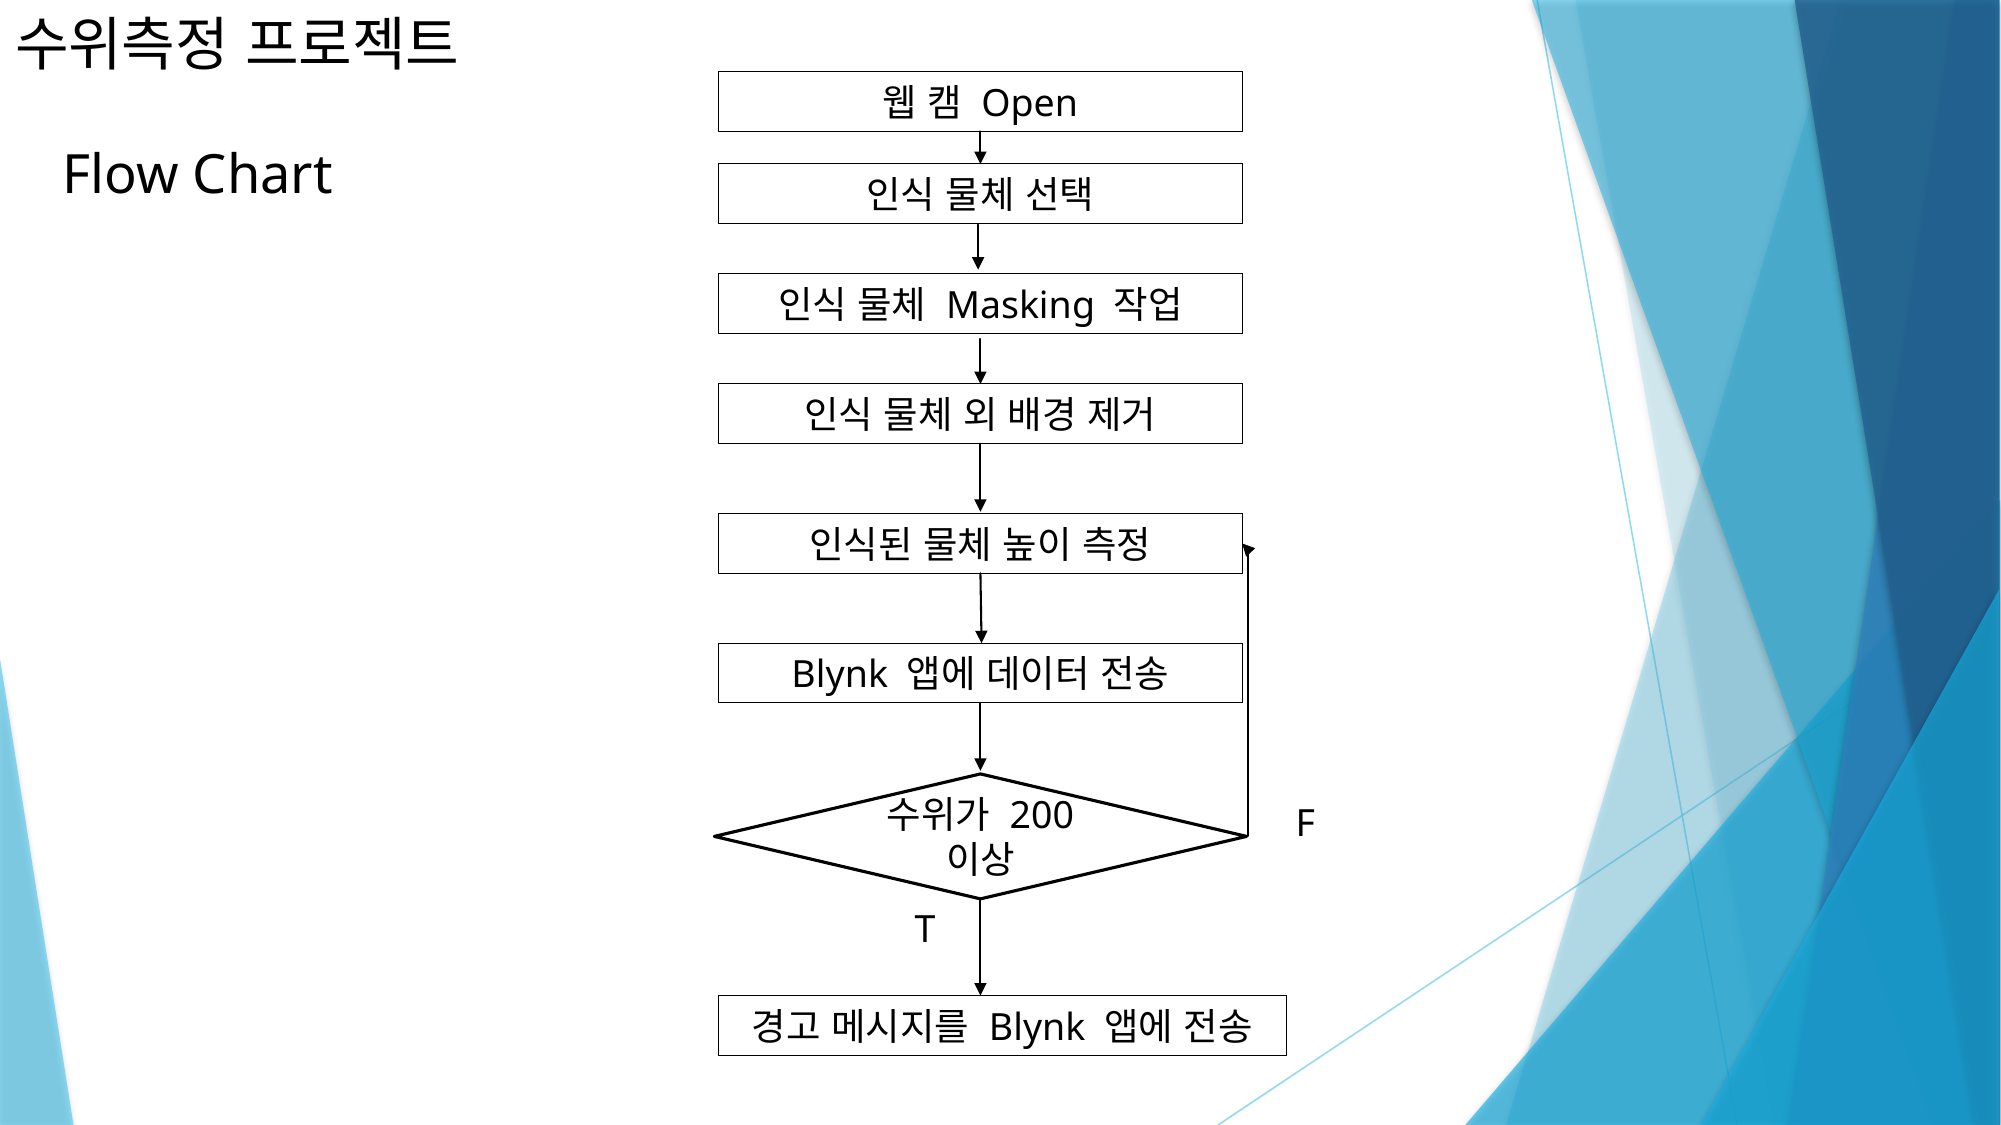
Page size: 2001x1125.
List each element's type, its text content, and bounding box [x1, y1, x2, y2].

text_box 웹 캠 Open [718, 71, 1243, 132]
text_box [1241, 543, 1247, 837]
text_box 인식 물체 외 배경 제거 [718, 383, 1243, 444]
text_box 경고 메시지를 Blynk 앱에 전송 [718, 995, 1287, 1056]
text_box 인식 물체 Masking 작업 [718, 273, 1243, 334]
list Flow Chart [47, 118, 1850, 1073]
text_box 인식 물체 선택 [718, 163, 1243, 224]
text_box 인식된 물체 높이 측정 [718, 513, 1243, 574]
text_box F [1246, 791, 1365, 852]
text_box T [866, 897, 984, 957]
text_box Blynk 앱에 데이터 전송 [718, 643, 1236, 703]
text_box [979, 573, 983, 644]
text_box 수위가 200 이상 [712, 773, 1237, 900]
title 수위측정 프로젝트 [0, 0, 517, 144]
